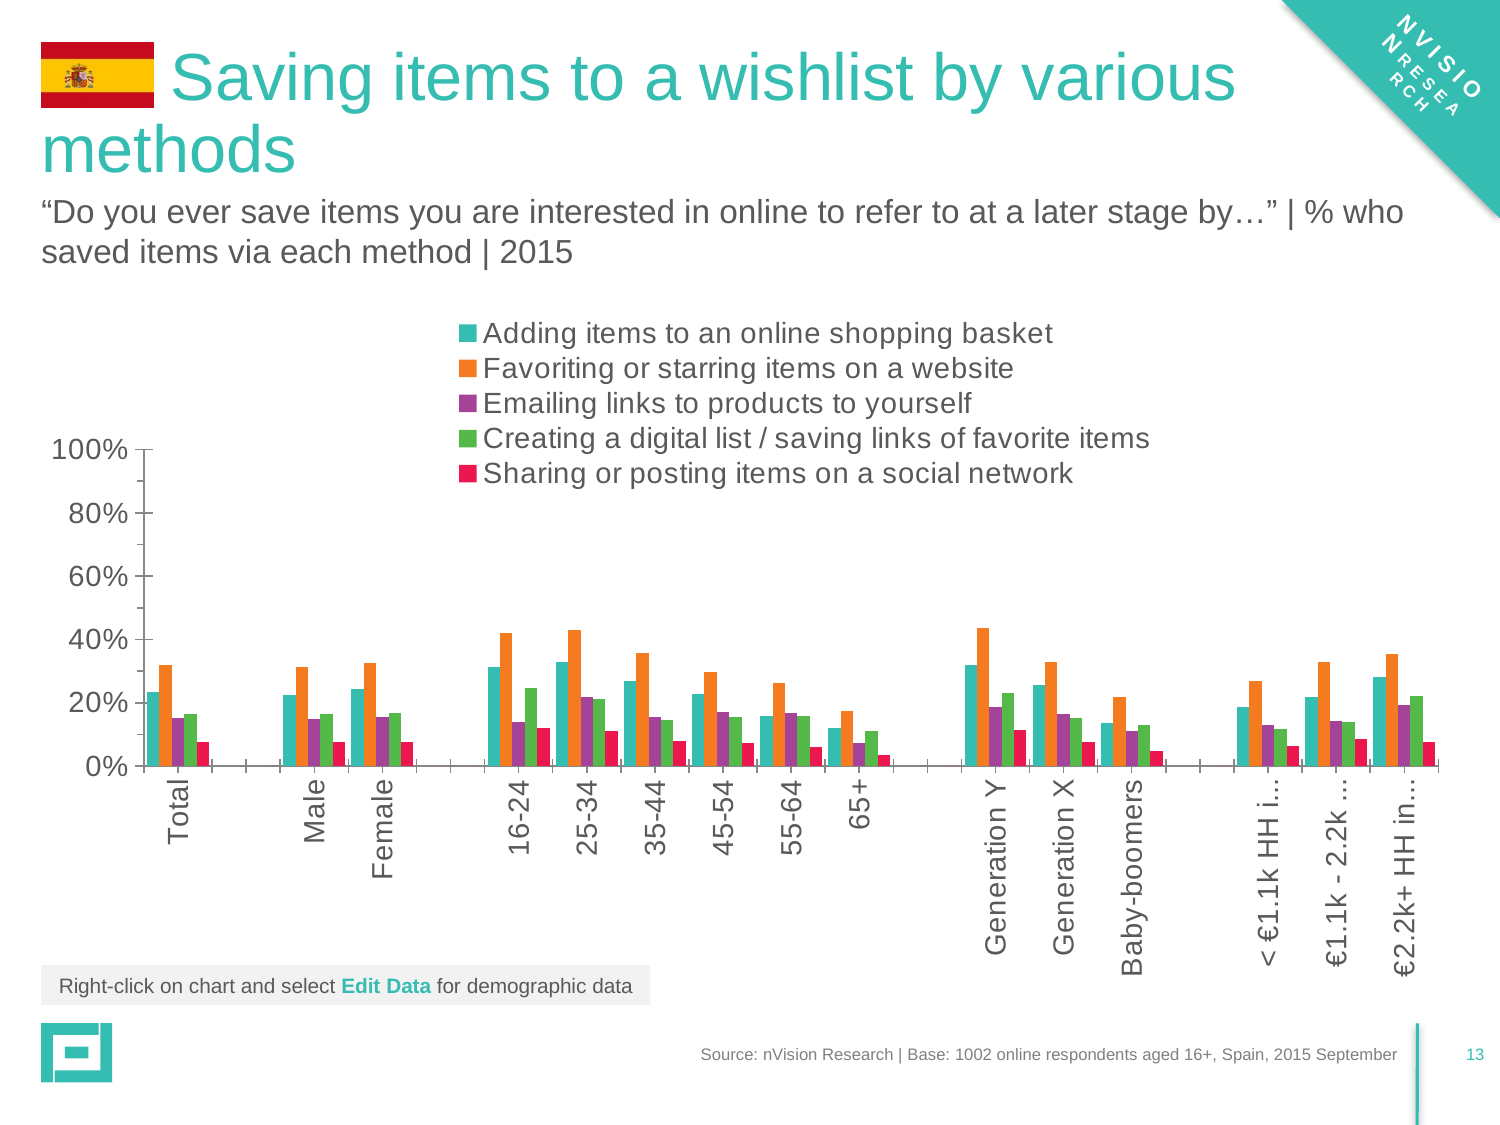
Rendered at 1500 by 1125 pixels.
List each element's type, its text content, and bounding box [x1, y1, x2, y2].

picture [40, 42, 154, 108]
chart [40, 314, 1460, 1006]
list Source: nVision Research | Base: 1002 online respondents aged 16+, Spain, 2015 September [112, 1039, 1414, 1072]
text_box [1281, 0, 1500, 219]
title Saving items to a wishlist by various methods [151, 42, 1276, 116]
list “Do you ever save items you are interested in online to refer to at a later stage by…” | % who saved items via each method | 2015 [41, 190, 1459, 272]
